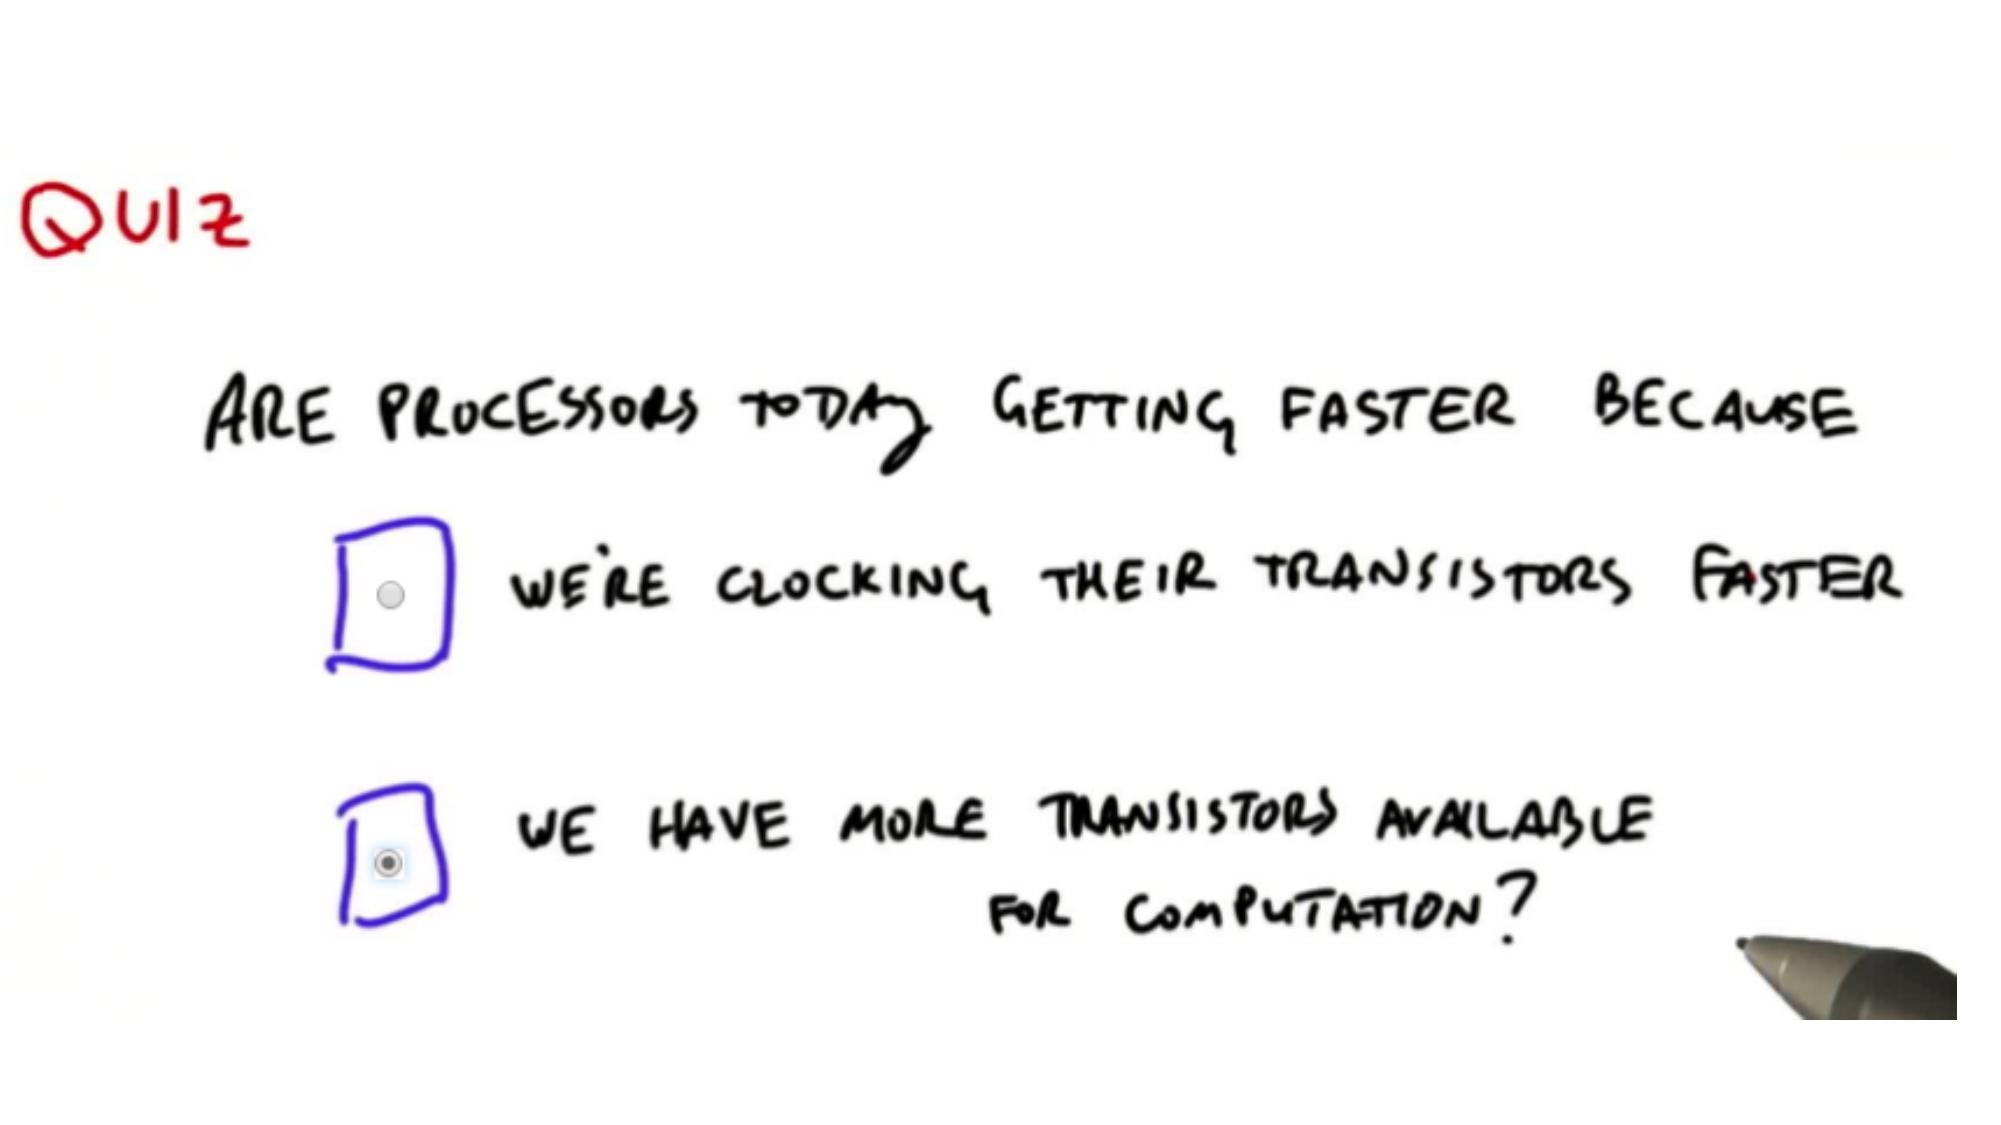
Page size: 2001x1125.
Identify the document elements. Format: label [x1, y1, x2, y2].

picture [0, 136, 1957, 1020]
